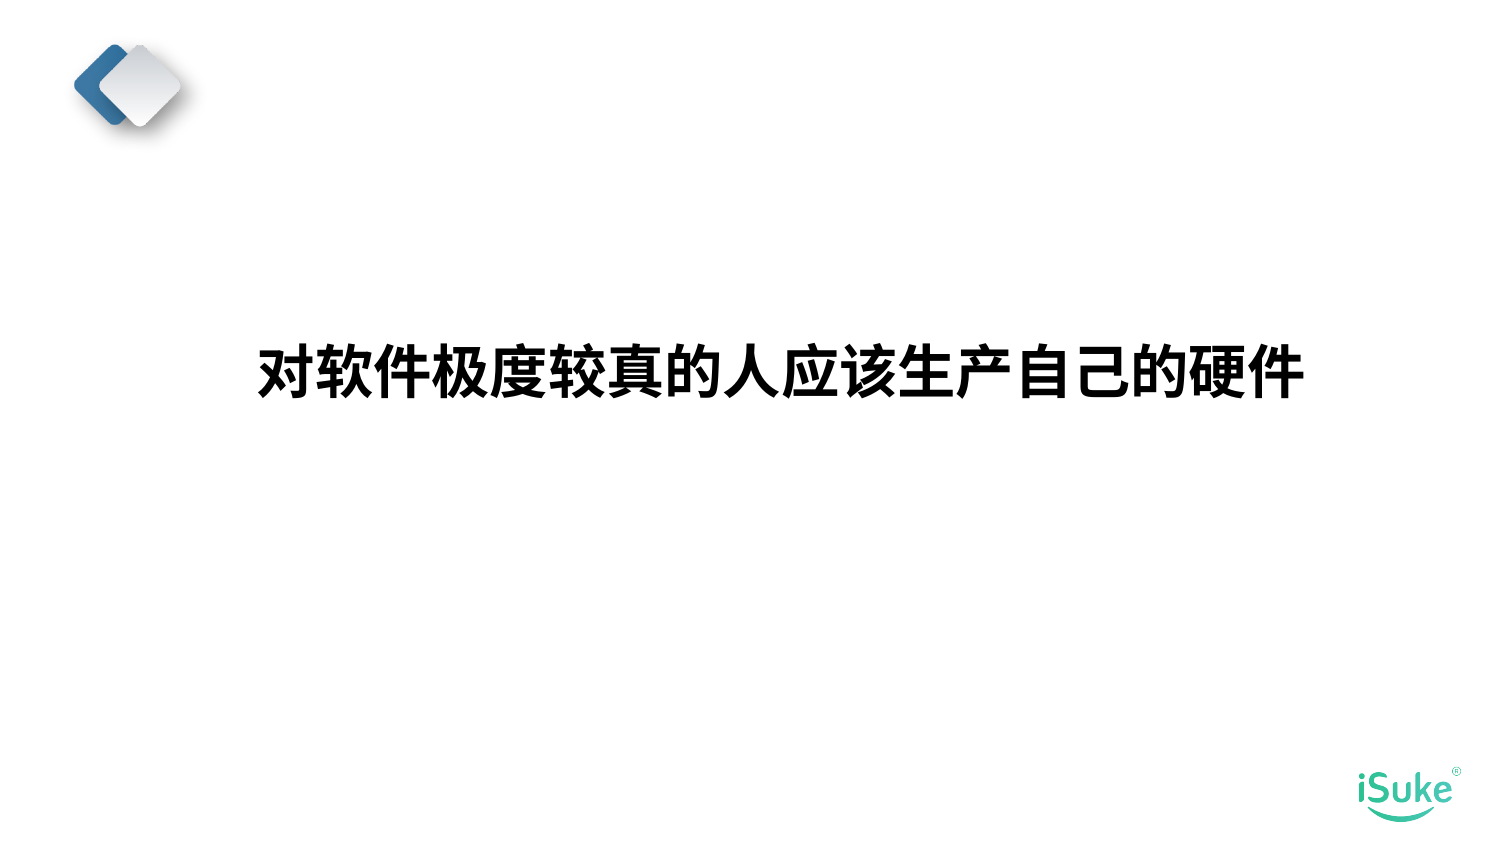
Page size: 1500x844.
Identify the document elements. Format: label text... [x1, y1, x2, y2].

picture [1352, 764, 1463, 824]
text_box 对软件极度较真的人应该生产自己的硬件 [242, 327, 1341, 413]
picture [89, 35, 190, 136]
